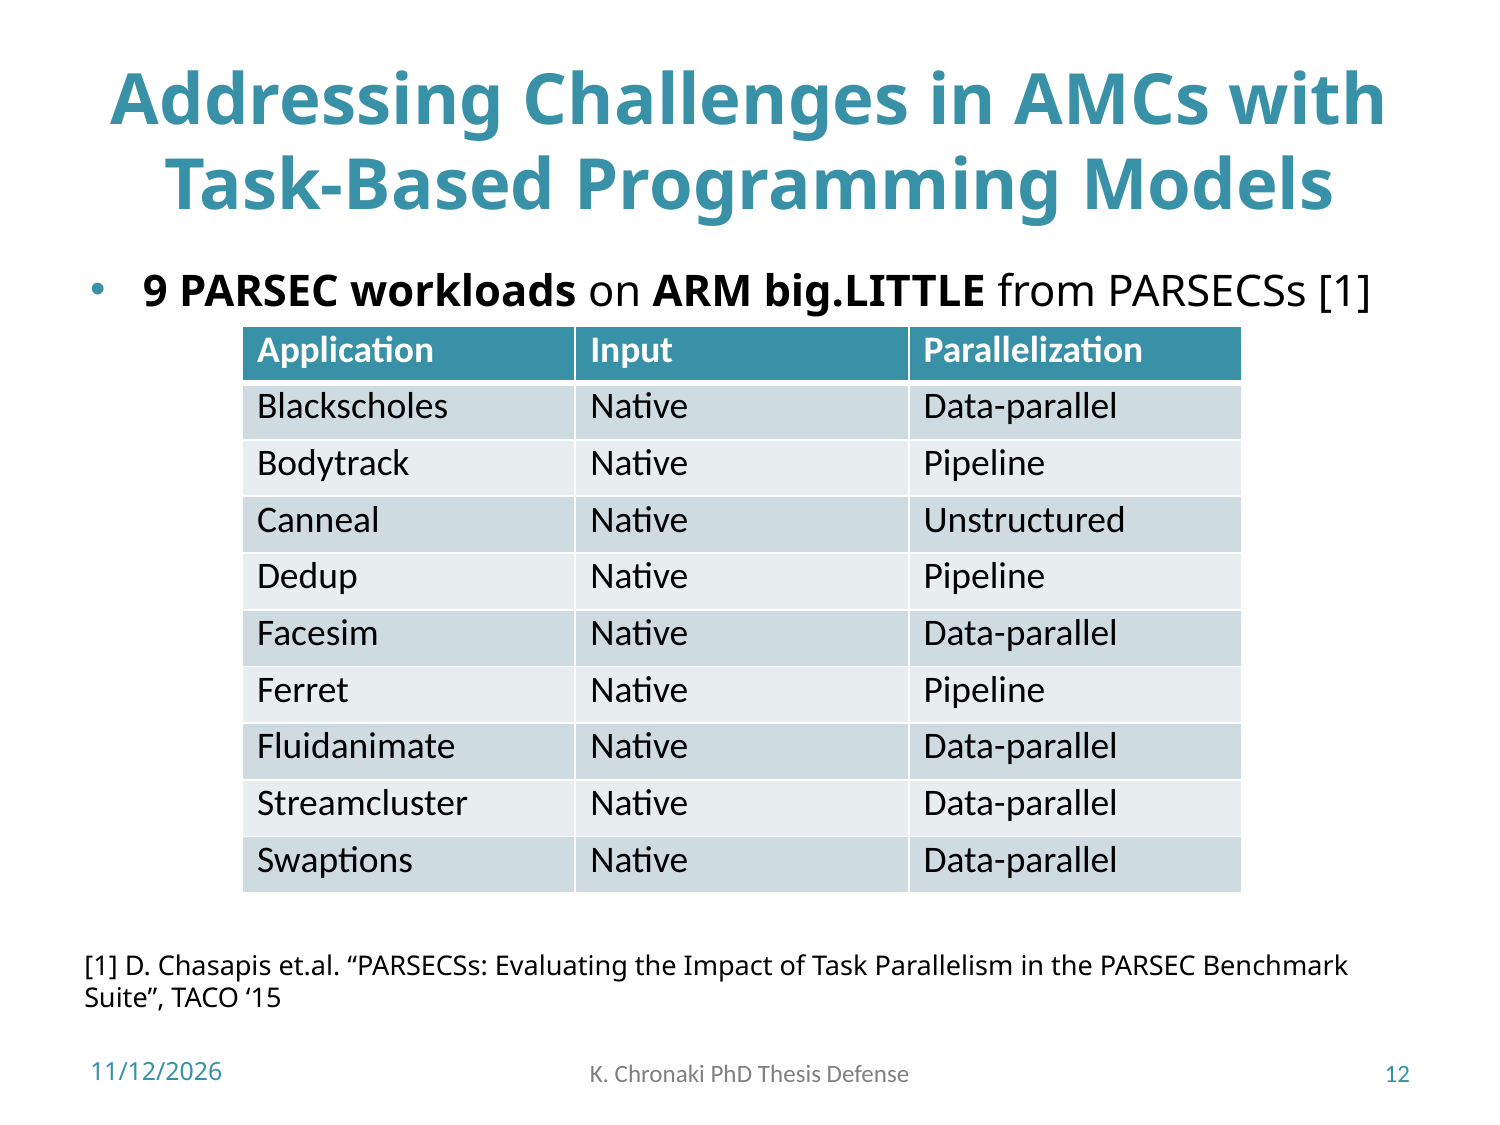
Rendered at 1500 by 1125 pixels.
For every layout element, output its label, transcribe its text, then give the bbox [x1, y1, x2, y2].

table_cell Native [576, 611, 908, 666]
table_cell Native [576, 441, 908, 495]
table_cell Data-parallel [910, 611, 1241, 666]
table_cell Ferret [243, 667, 574, 722]
slide_number 12 [1074, 1042, 1425, 1103]
table_header Parallelization [910, 327, 1241, 380]
table_cell Canneal [243, 497, 574, 552]
table_cell Fluidanimate [243, 724, 574, 779]
table_cell Bodytrack [243, 441, 574, 495]
table_cell Unstructured [910, 497, 1241, 552]
footer K. Chronaki PhD Thesis Defense [512, 1047, 988, 1103]
table_cell Native [576, 497, 908, 552]
table_cell Streamcluster [243, 781, 574, 836]
table_cell Pipeline [910, 667, 1241, 722]
table_cell Native [576, 386, 908, 439]
title Addressing Challenges in AMCs with Task-Based Programming Models [75, 45, 1425, 233]
table_cell Data-parallel [910, 386, 1241, 439]
table_cell Native [576, 667, 908, 722]
list 9 PARSEC workloads on ARM big.LITTLE from PARSECSs [1] [75, 255, 1425, 362]
table_header Input [576, 327, 908, 380]
table_cell Facesim [243, 611, 574, 666]
table_cell Native [576, 781, 908, 836]
table_cell Data-parallel [910, 724, 1241, 779]
table_cell Pipeline [910, 554, 1241, 609]
table_cell Data-parallel [910, 837, 1241, 892]
table_cell Native [576, 724, 908, 779]
table_cell Native [576, 837, 908, 892]
table_header Application [243, 327, 574, 380]
table_cell Swaptions [243, 837, 574, 892]
table_cell Data-parallel [910, 781, 1241, 836]
text_box [1] D. Chasapis et.al. “PARSECSs: Evaluating the Impact of Task Parallelism in the PARSEC Benchmark Suite”, TACO ‘15 [69, 940, 1420, 1047]
table_cell Blackscholes [243, 386, 574, 439]
table_cell Dedup [243, 554, 574, 609]
table_cell Native [576, 554, 908, 609]
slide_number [75, 1047, 425, 1103]
table_cell Pipeline [910, 441, 1241, 495]
